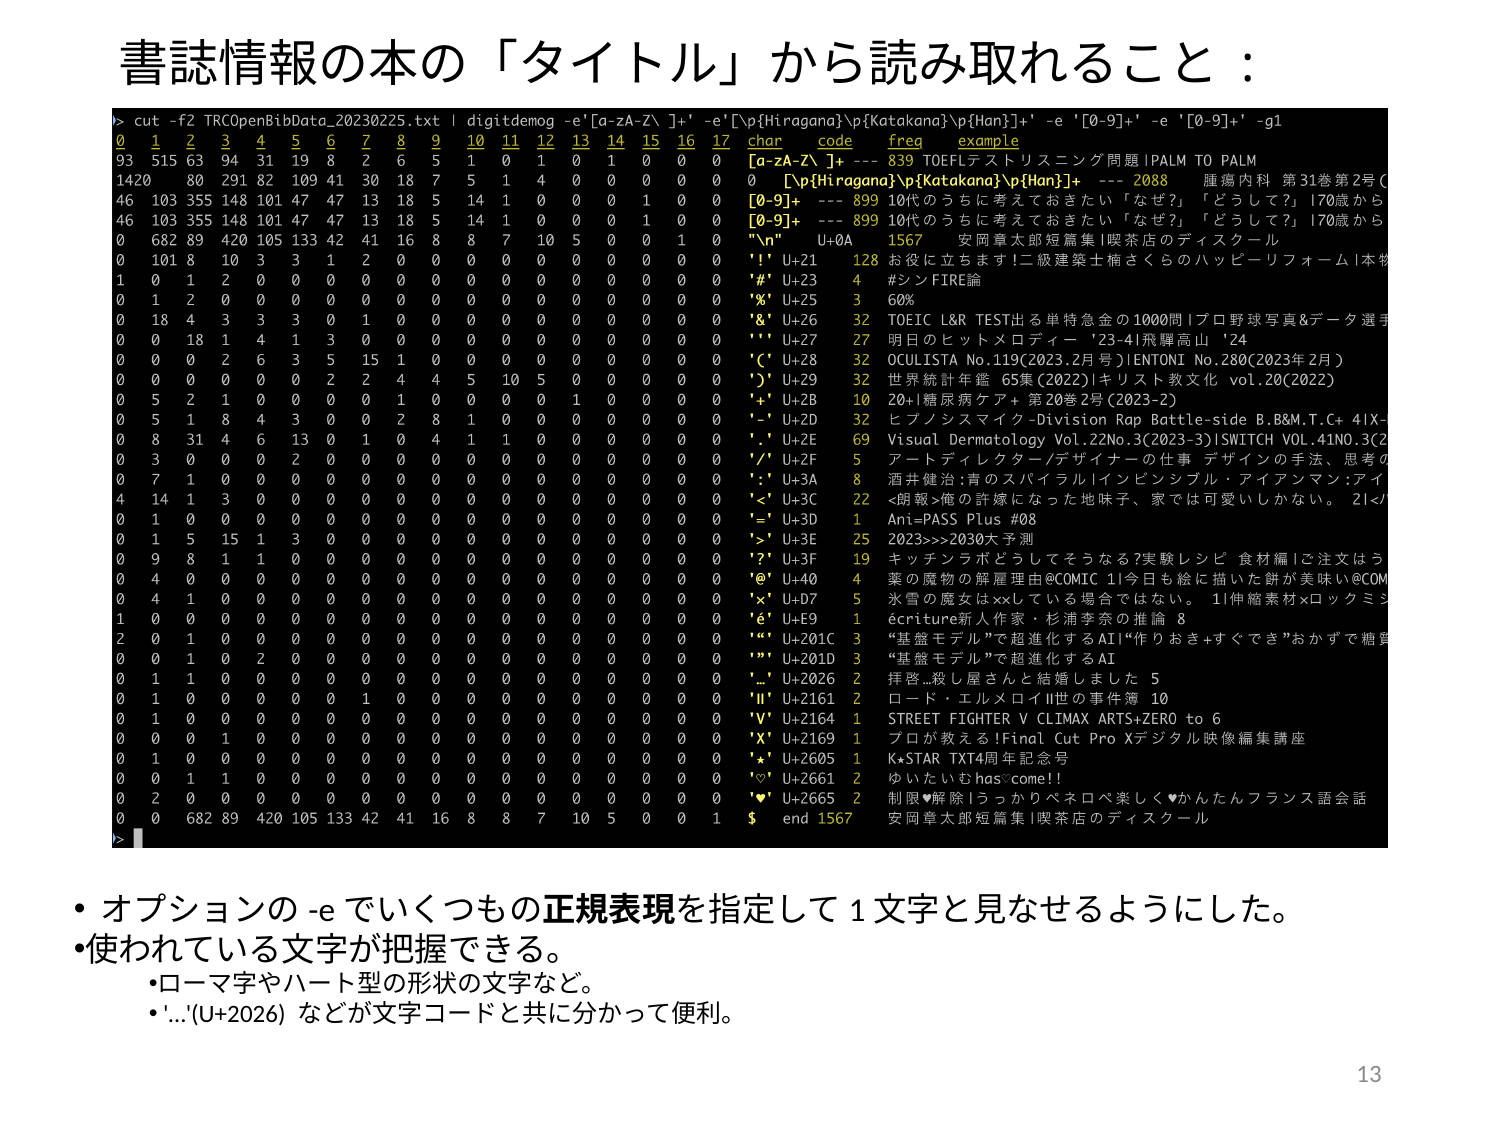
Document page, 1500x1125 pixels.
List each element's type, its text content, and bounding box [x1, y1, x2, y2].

slide_number 13 [1059, 1042, 1397, 1103]
list オプションの-eでいくつもの正規表現を指定して1文字と見なせるようにした。 使われている文字が把握できる。 ローマ字やハート型の形状の文字など。 '…'(U+2026) などが文字コードと共に分かって便利。 [52, 880, 1448, 1095]
title 書誌情報の本の「タイトル」から読み取れること : [103, 18, 1397, 112]
picture [112, 108, 1388, 848]
